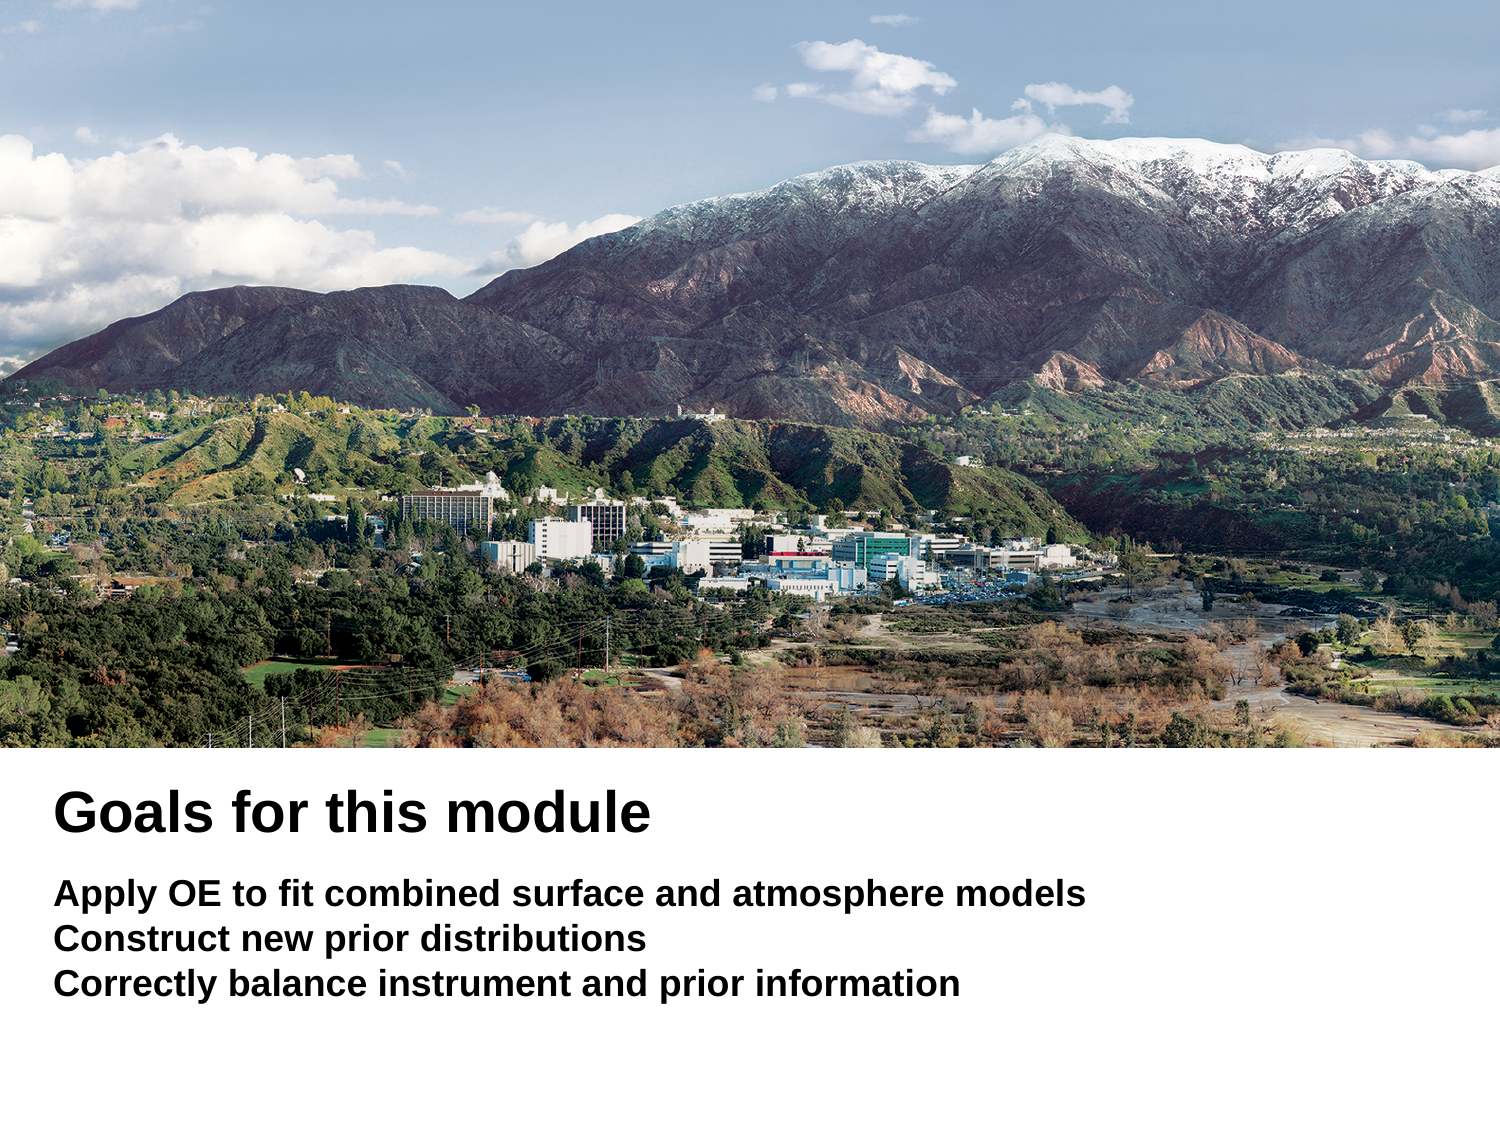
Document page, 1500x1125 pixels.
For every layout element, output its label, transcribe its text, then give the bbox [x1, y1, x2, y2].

text_box Goals for this module Apply OE to fit combined surface and atmosphere models Construct new prior distributions Correctly balance instrument and prior information [38, 766, 1473, 1057]
picture [0, 0, 1500, 749]
